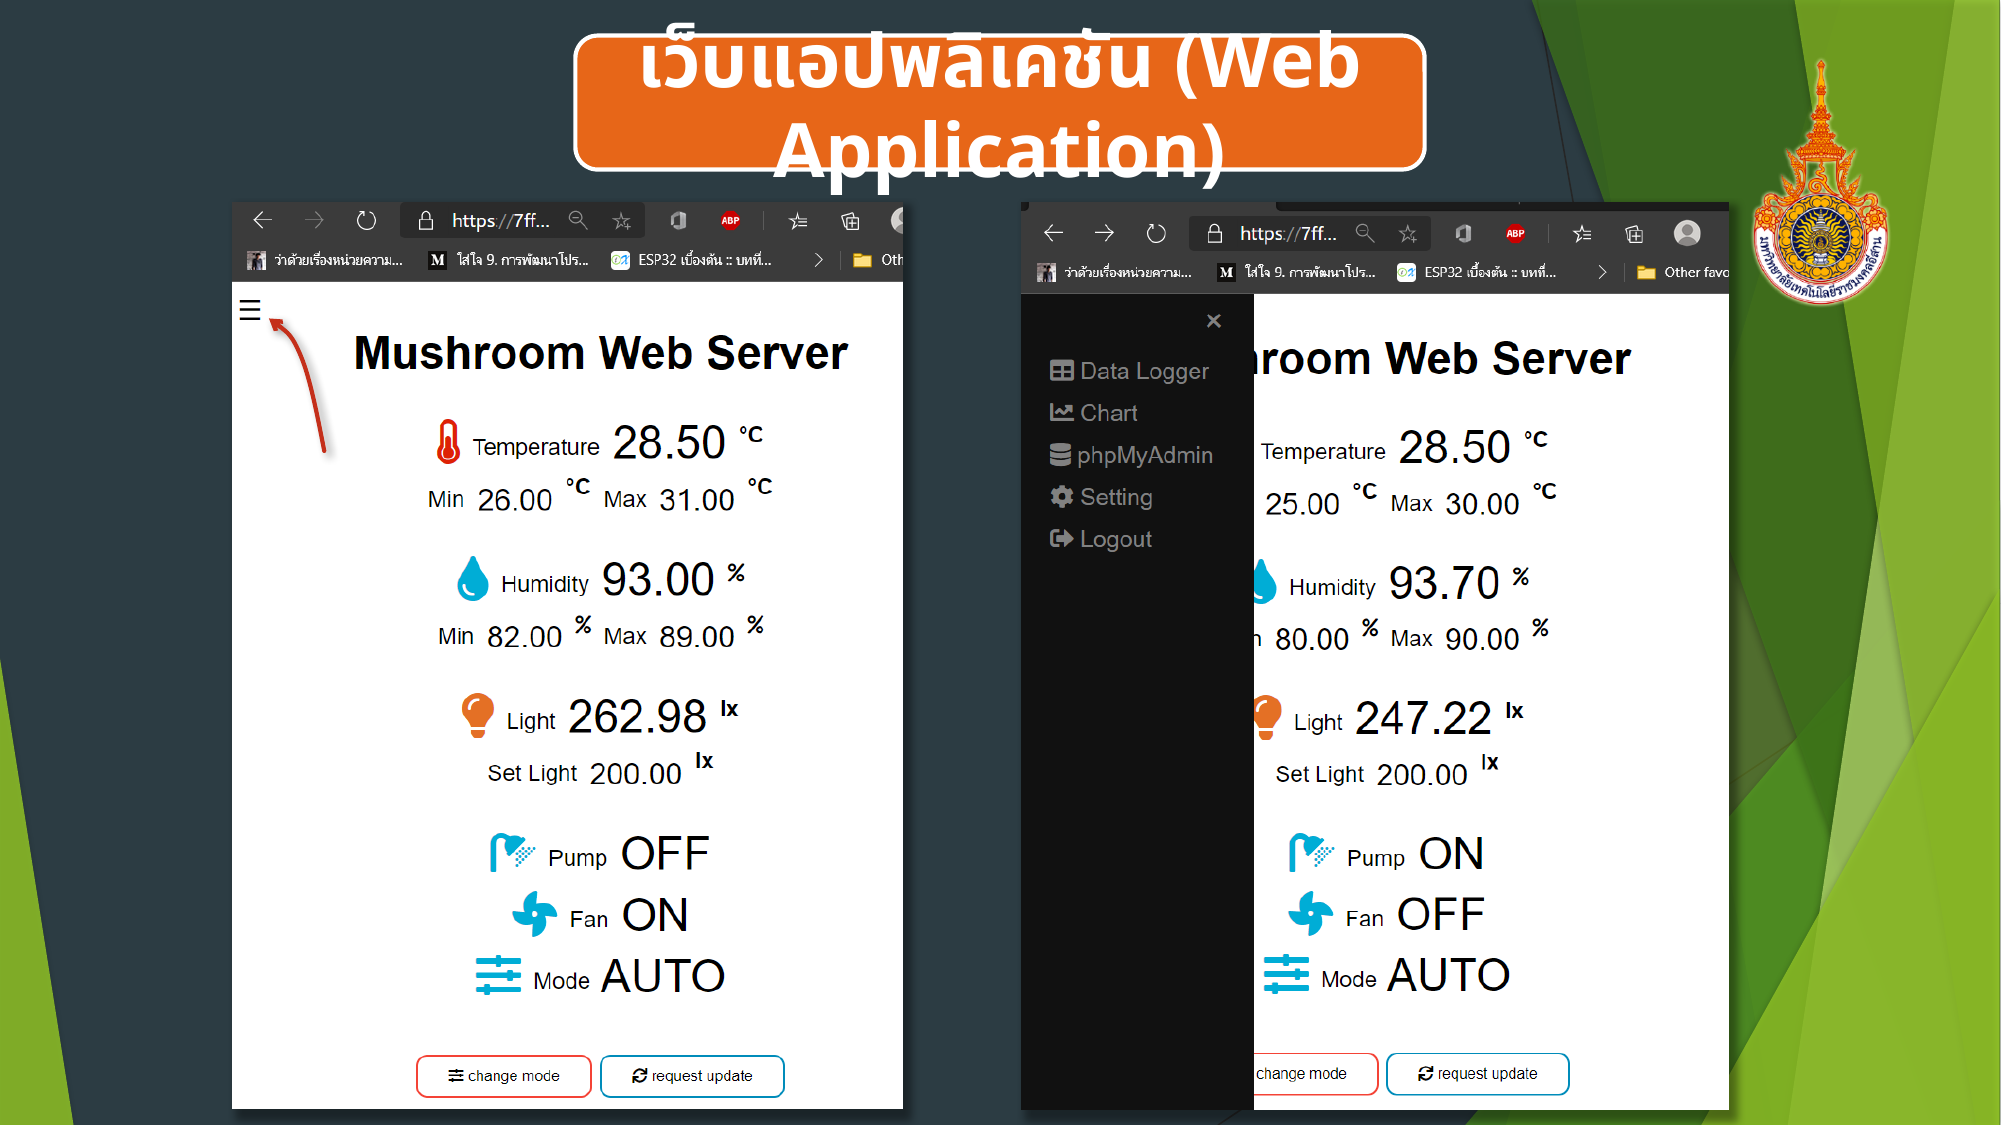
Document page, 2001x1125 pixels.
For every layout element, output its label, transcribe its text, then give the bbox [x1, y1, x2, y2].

picture [1748, 47, 1892, 315]
picture [232, 201, 904, 1110]
picture [1021, 201, 1730, 1111]
text_box เว็บแอปพลิเคชัน (Web Application) [573, 33, 1427, 172]
